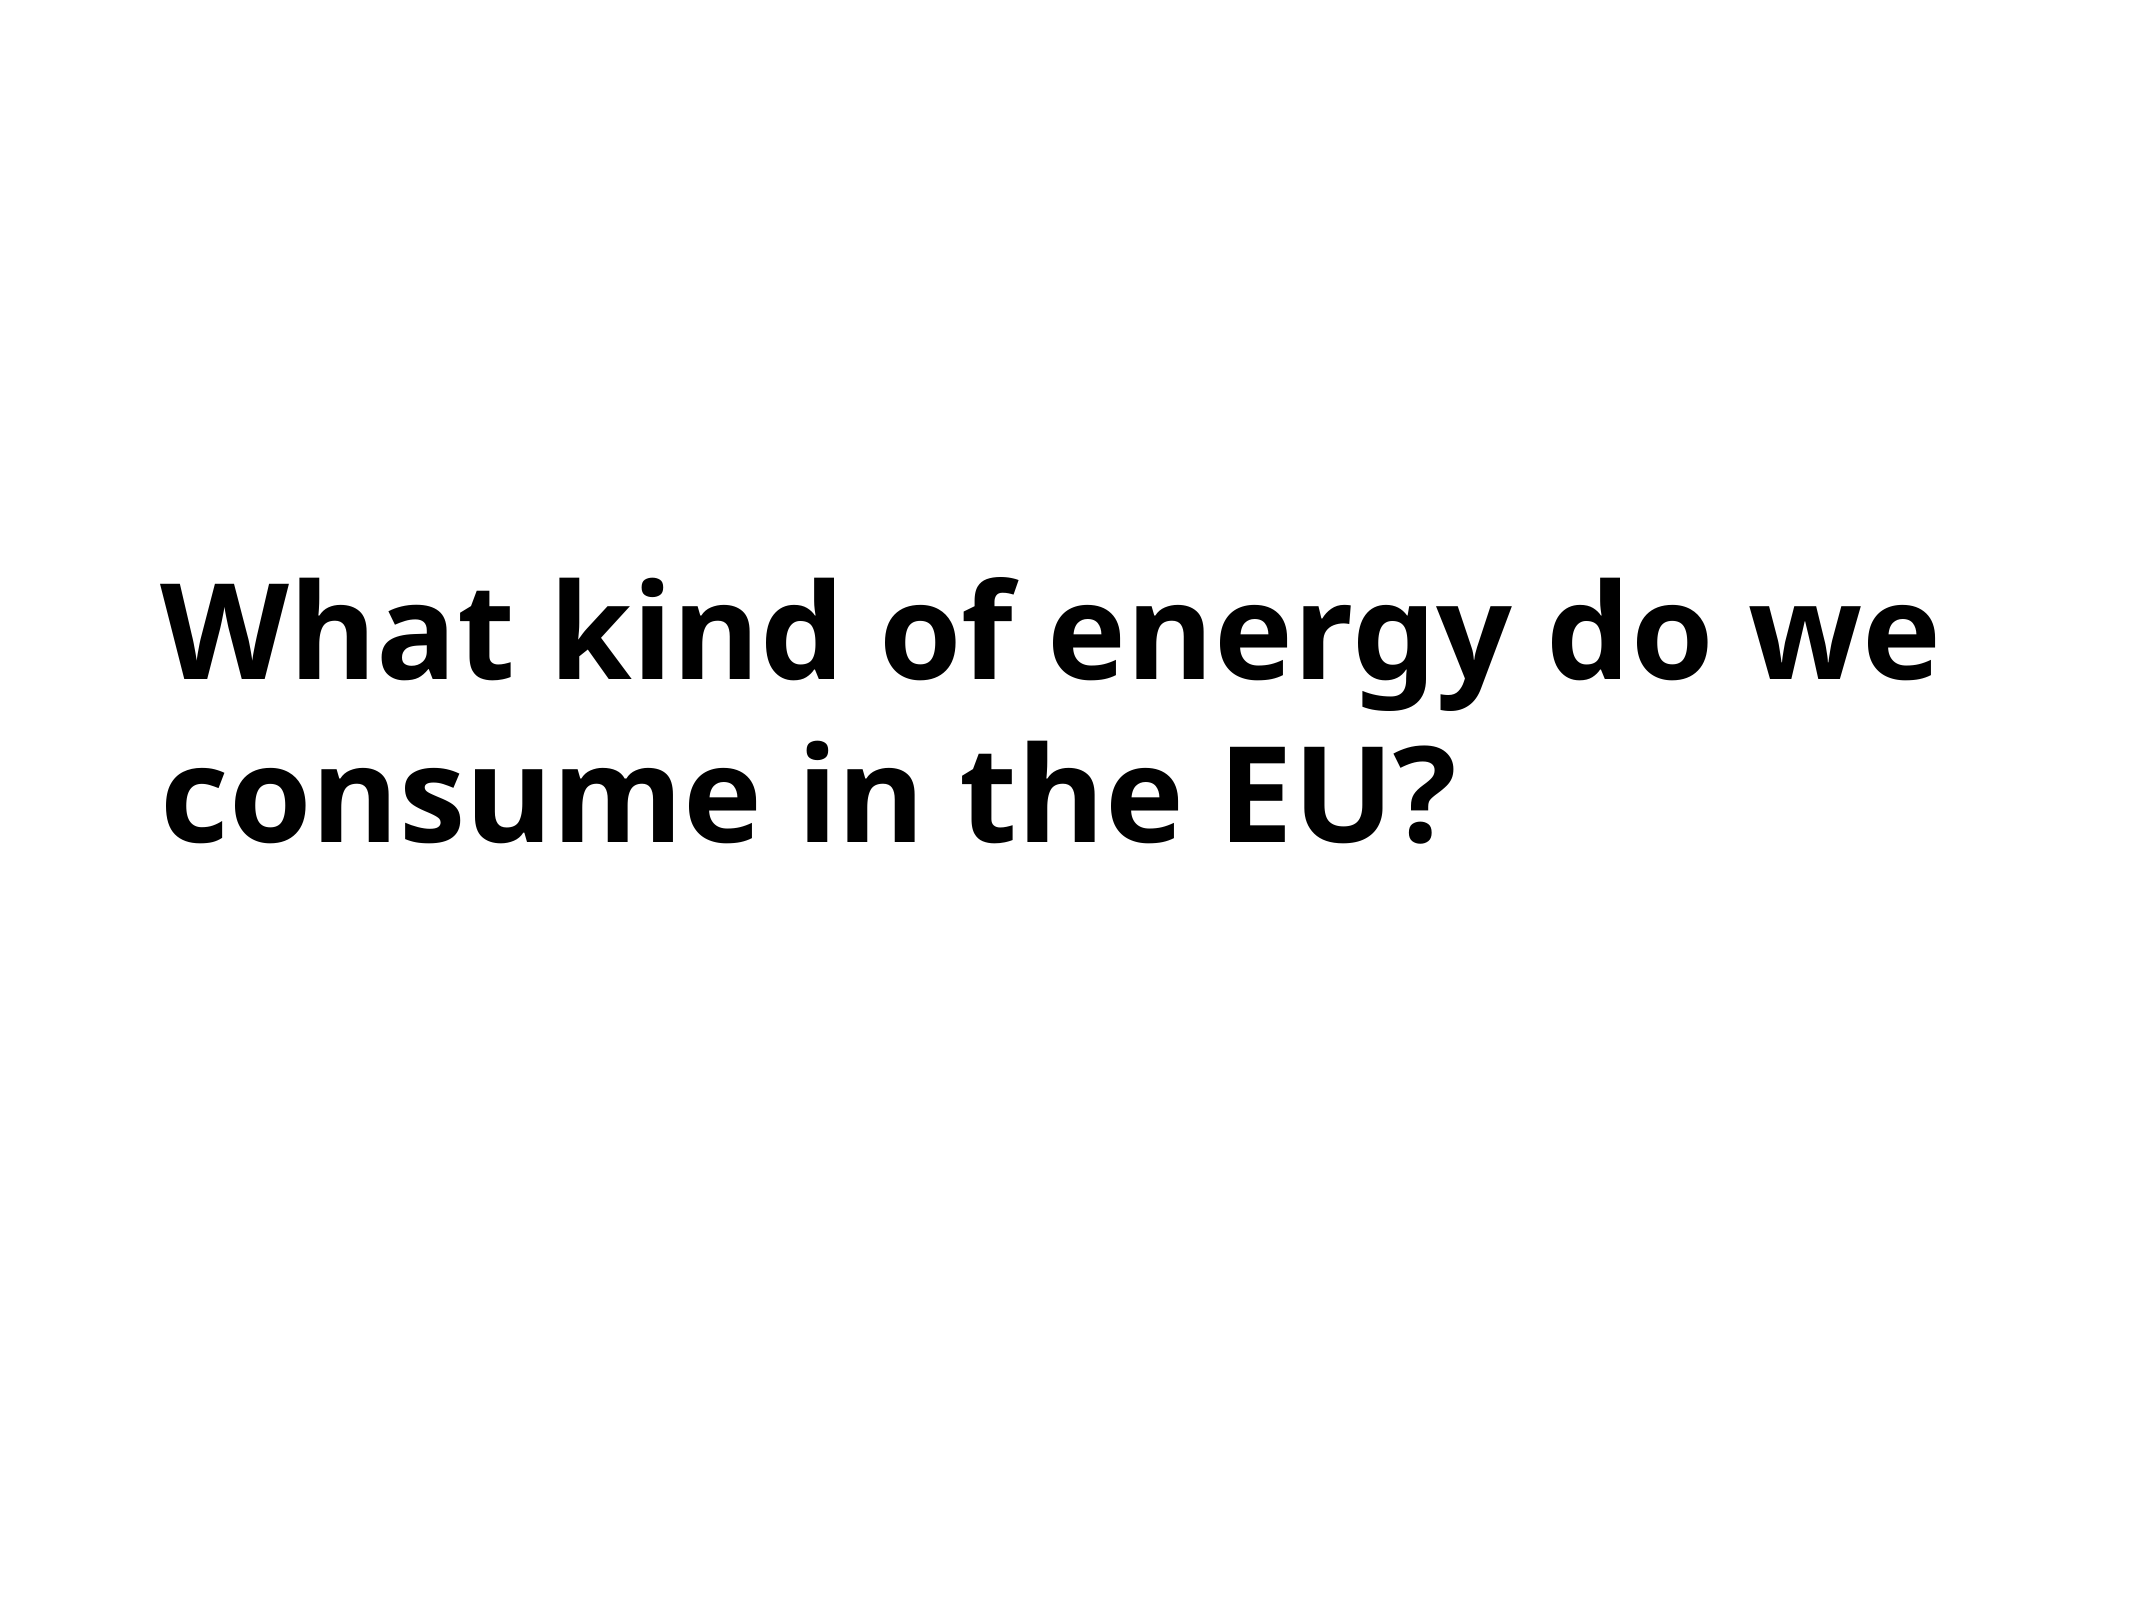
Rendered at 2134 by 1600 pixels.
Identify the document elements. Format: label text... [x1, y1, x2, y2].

title What kind of energy do we consume in the EU? [145, 398, 1986, 1065]
